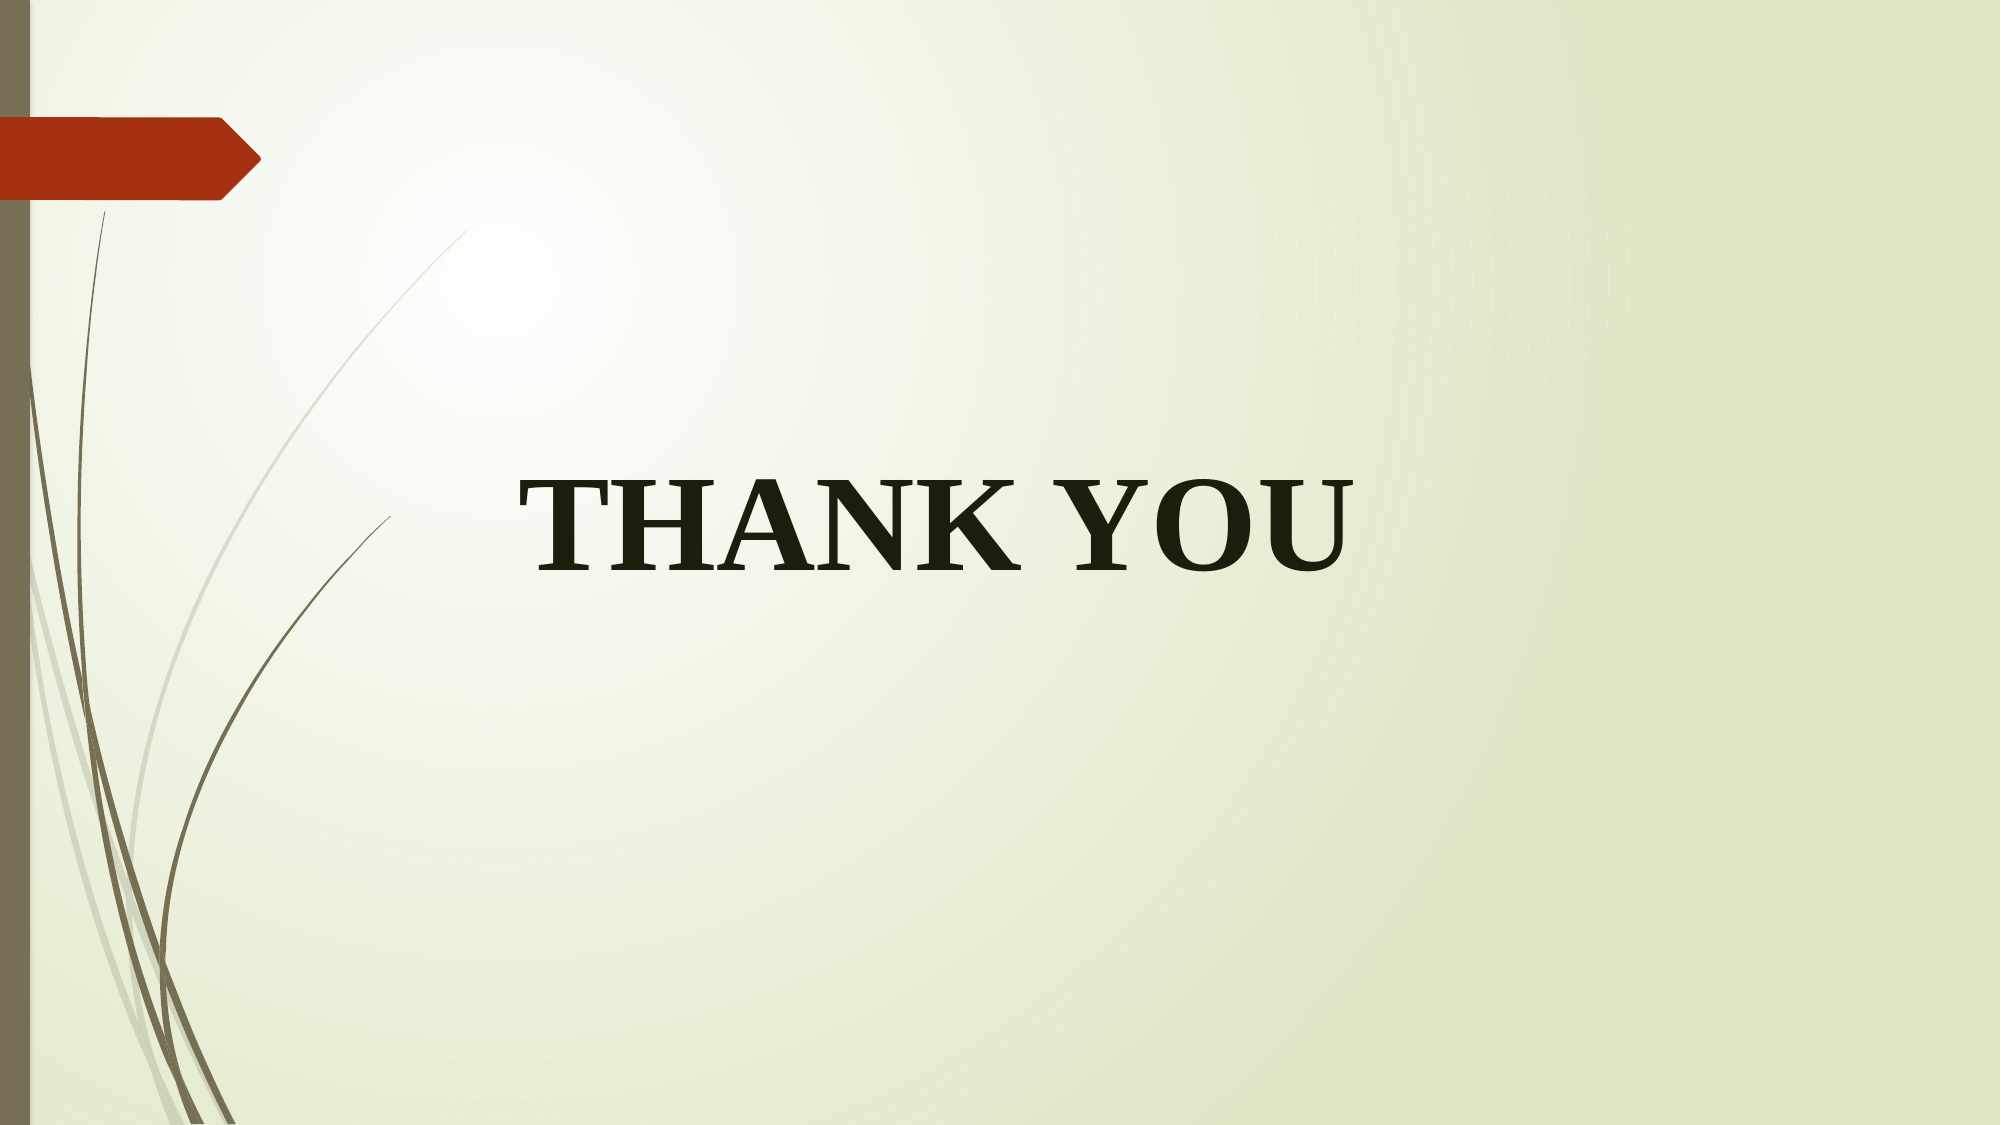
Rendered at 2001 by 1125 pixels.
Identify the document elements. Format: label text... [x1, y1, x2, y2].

text_box THANK YOU [202, 426, 1708, 606]
